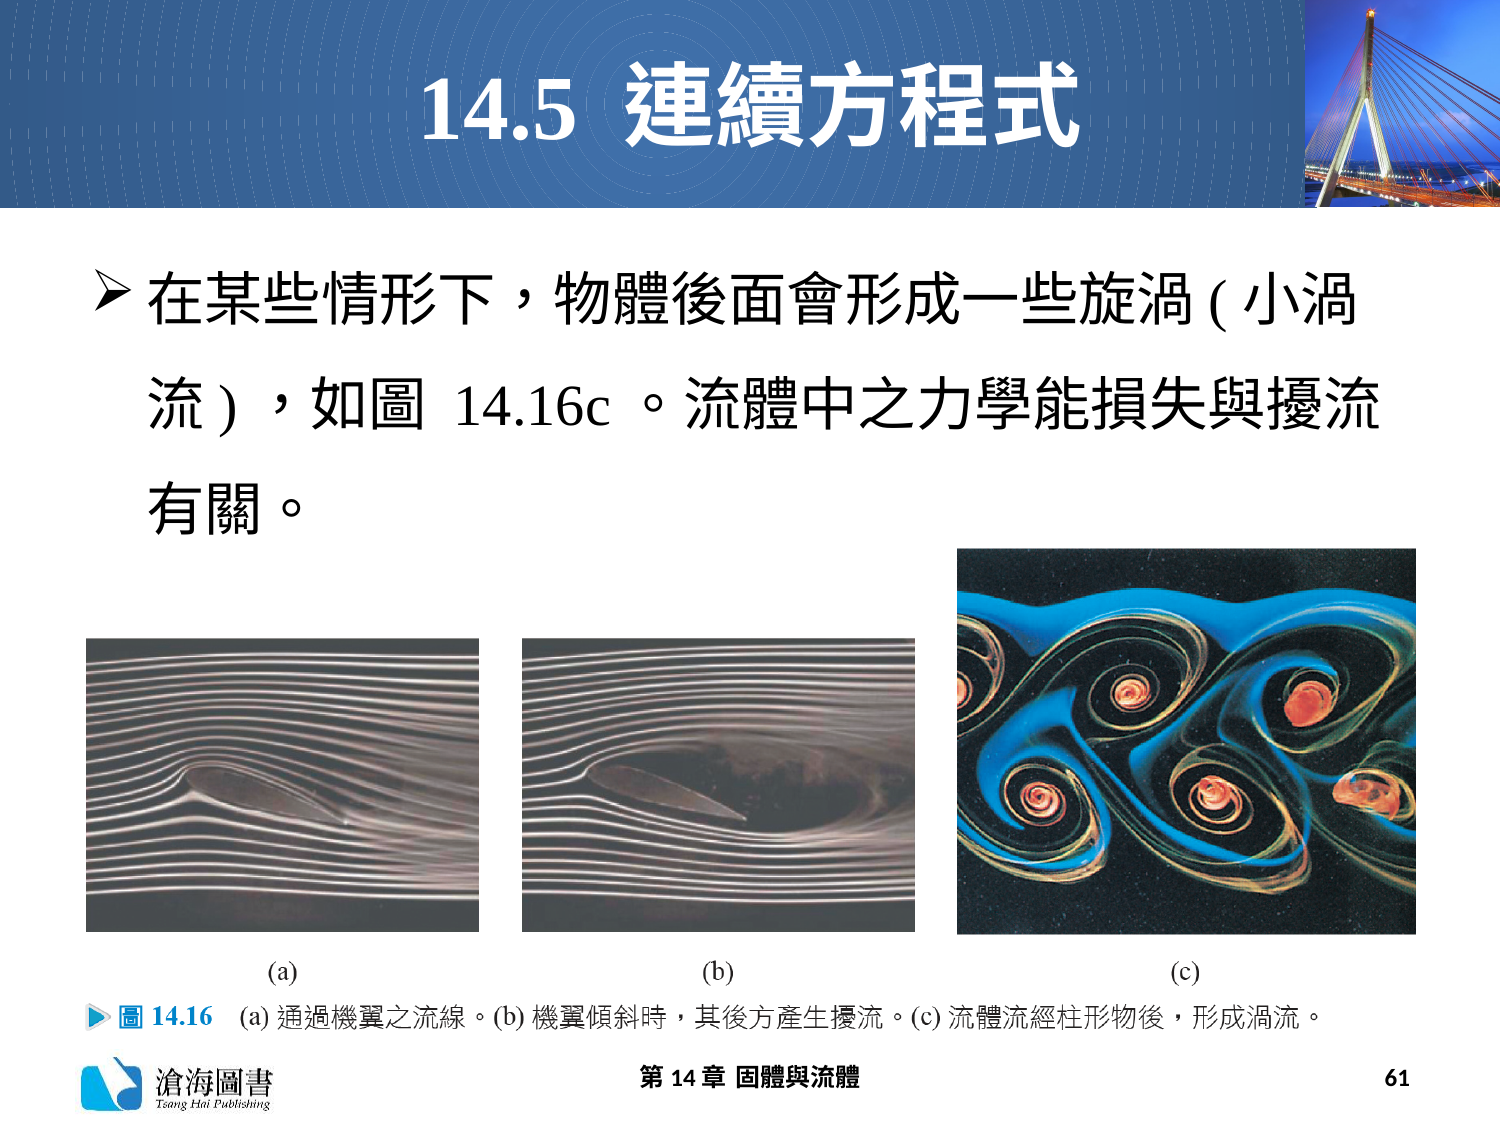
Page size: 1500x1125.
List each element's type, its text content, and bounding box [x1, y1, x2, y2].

slide_number 61 [1074, 1054, 1425, 1107]
picture [1305, 0, 1500, 207]
footer 第14章 固體與流體 [512, 1056, 988, 1107]
picture [75, 1049, 274, 1118]
list 在某些情形下，物體後面會形成一些旋渦(小渦流)，如圖 14.16c。流體中之力學能損失與擾流有關。 [75, 219, 1425, 538]
title 14.5 連續方程式 [75, 21, 1425, 185]
picture [74, 538, 1426, 1048]
